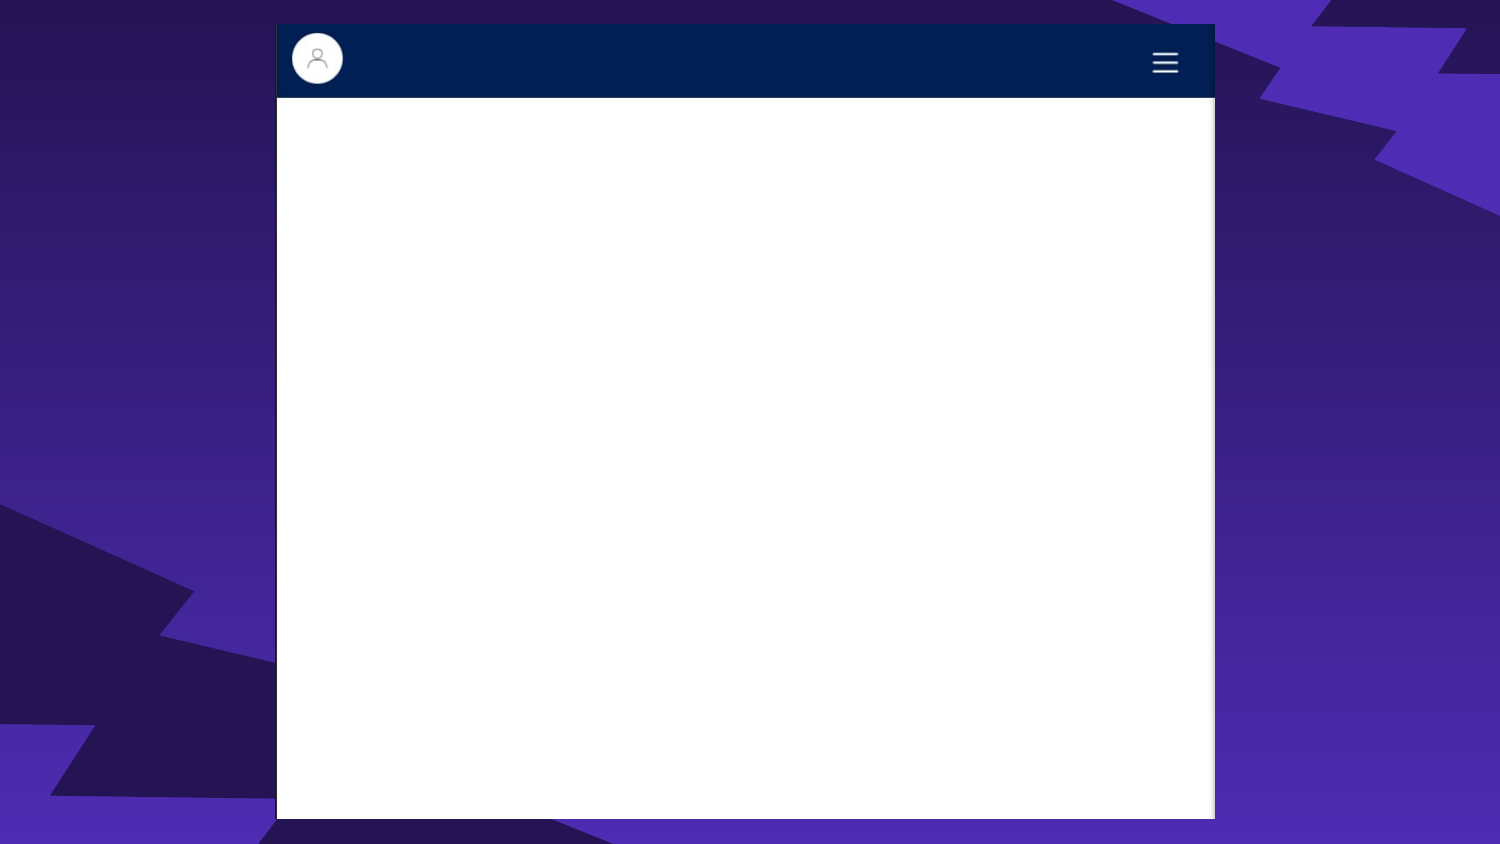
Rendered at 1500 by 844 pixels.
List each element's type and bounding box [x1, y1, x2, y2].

picture [274, 24, 1215, 819]
